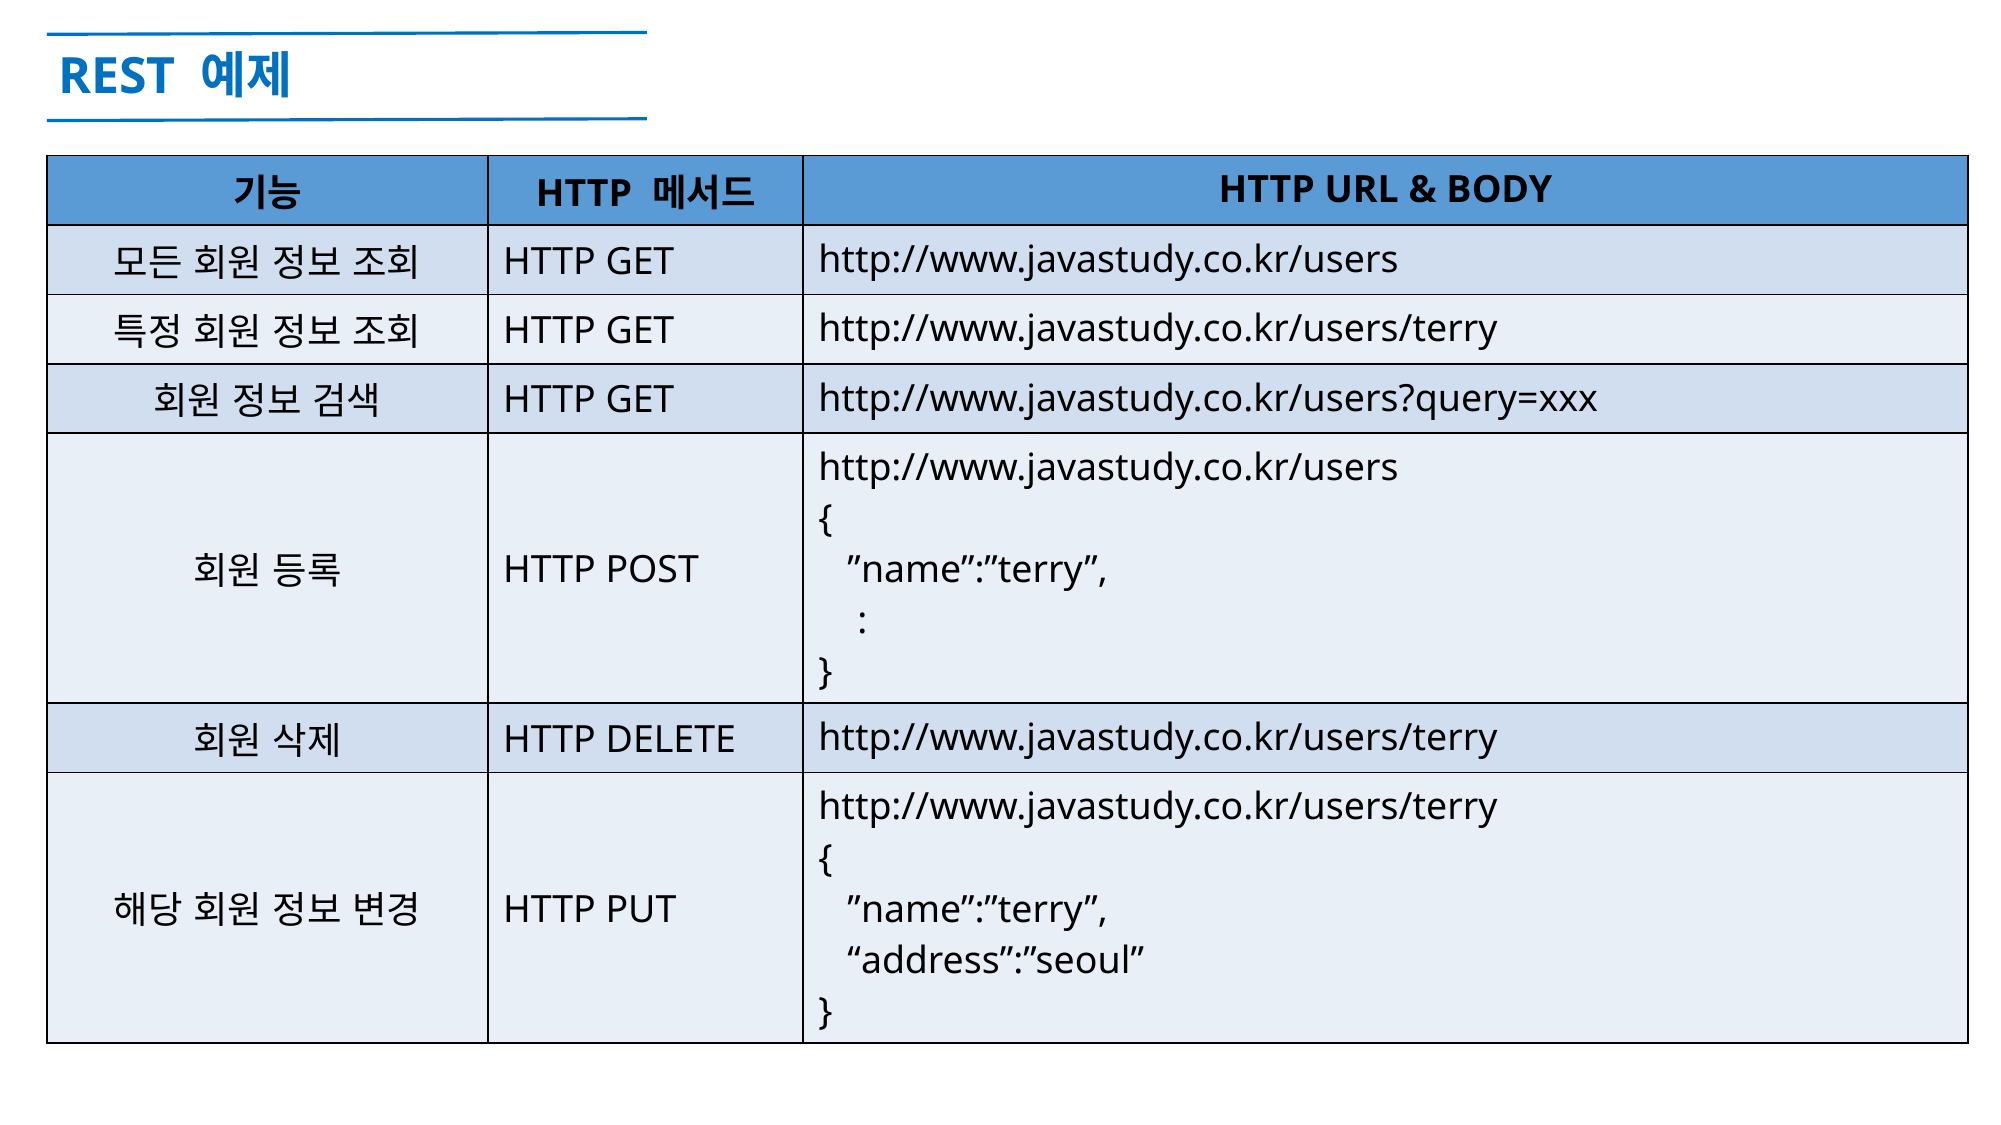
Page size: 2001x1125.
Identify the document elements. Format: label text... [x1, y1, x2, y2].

table_cell HTTP GET [489, 226, 802, 294]
table_header HTTP 메서드 [489, 156, 802, 224]
table_cell http://www.javastudy.co.kr/users?query=xxx [804, 365, 1967, 432]
table_cell 회원 정보 검색 [48, 365, 487, 432]
table_header 기능 [48, 156, 487, 224]
table_cell http://www.javastudy.co.kr/users/terry [804, 704, 1967, 772]
table_cell HTTP GET [489, 295, 802, 363]
table_cell 특정 회원 정보 조회 [48, 295, 487, 363]
table_cell HTTP GET [489, 365, 802, 432]
table_cell HTTP DELETE [489, 704, 802, 772]
table_cell http://www.javastudy.co.kr/users { ”name”:”terry”, : } [804, 434, 1967, 702]
table_cell http://www.javastudy.co.kr/users/terry [804, 295, 1967, 363]
table_cell HTTP PUT [489, 773, 802, 1042]
table_cell http://www.javastudy.co.kr/users [804, 226, 1967, 294]
table_cell 해당 회원 정보 변경 [48, 773, 487, 1042]
table_cell 모든 회원 정보 조회 [48, 226, 487, 294]
title REST 예제 [43, 36, 1965, 120]
table_cell 회원 등록 [48, 434, 487, 702]
table_cell 회원 삭제 [48, 704, 487, 772]
table_cell HTTP POST [489, 434, 802, 702]
table_cell http://www.javastudy.co.kr/users/terry { ”name”:”terry”, “address”:”seoul” } [804, 773, 1967, 1042]
table_header HTTP URL & BODY [804, 156, 1967, 224]
